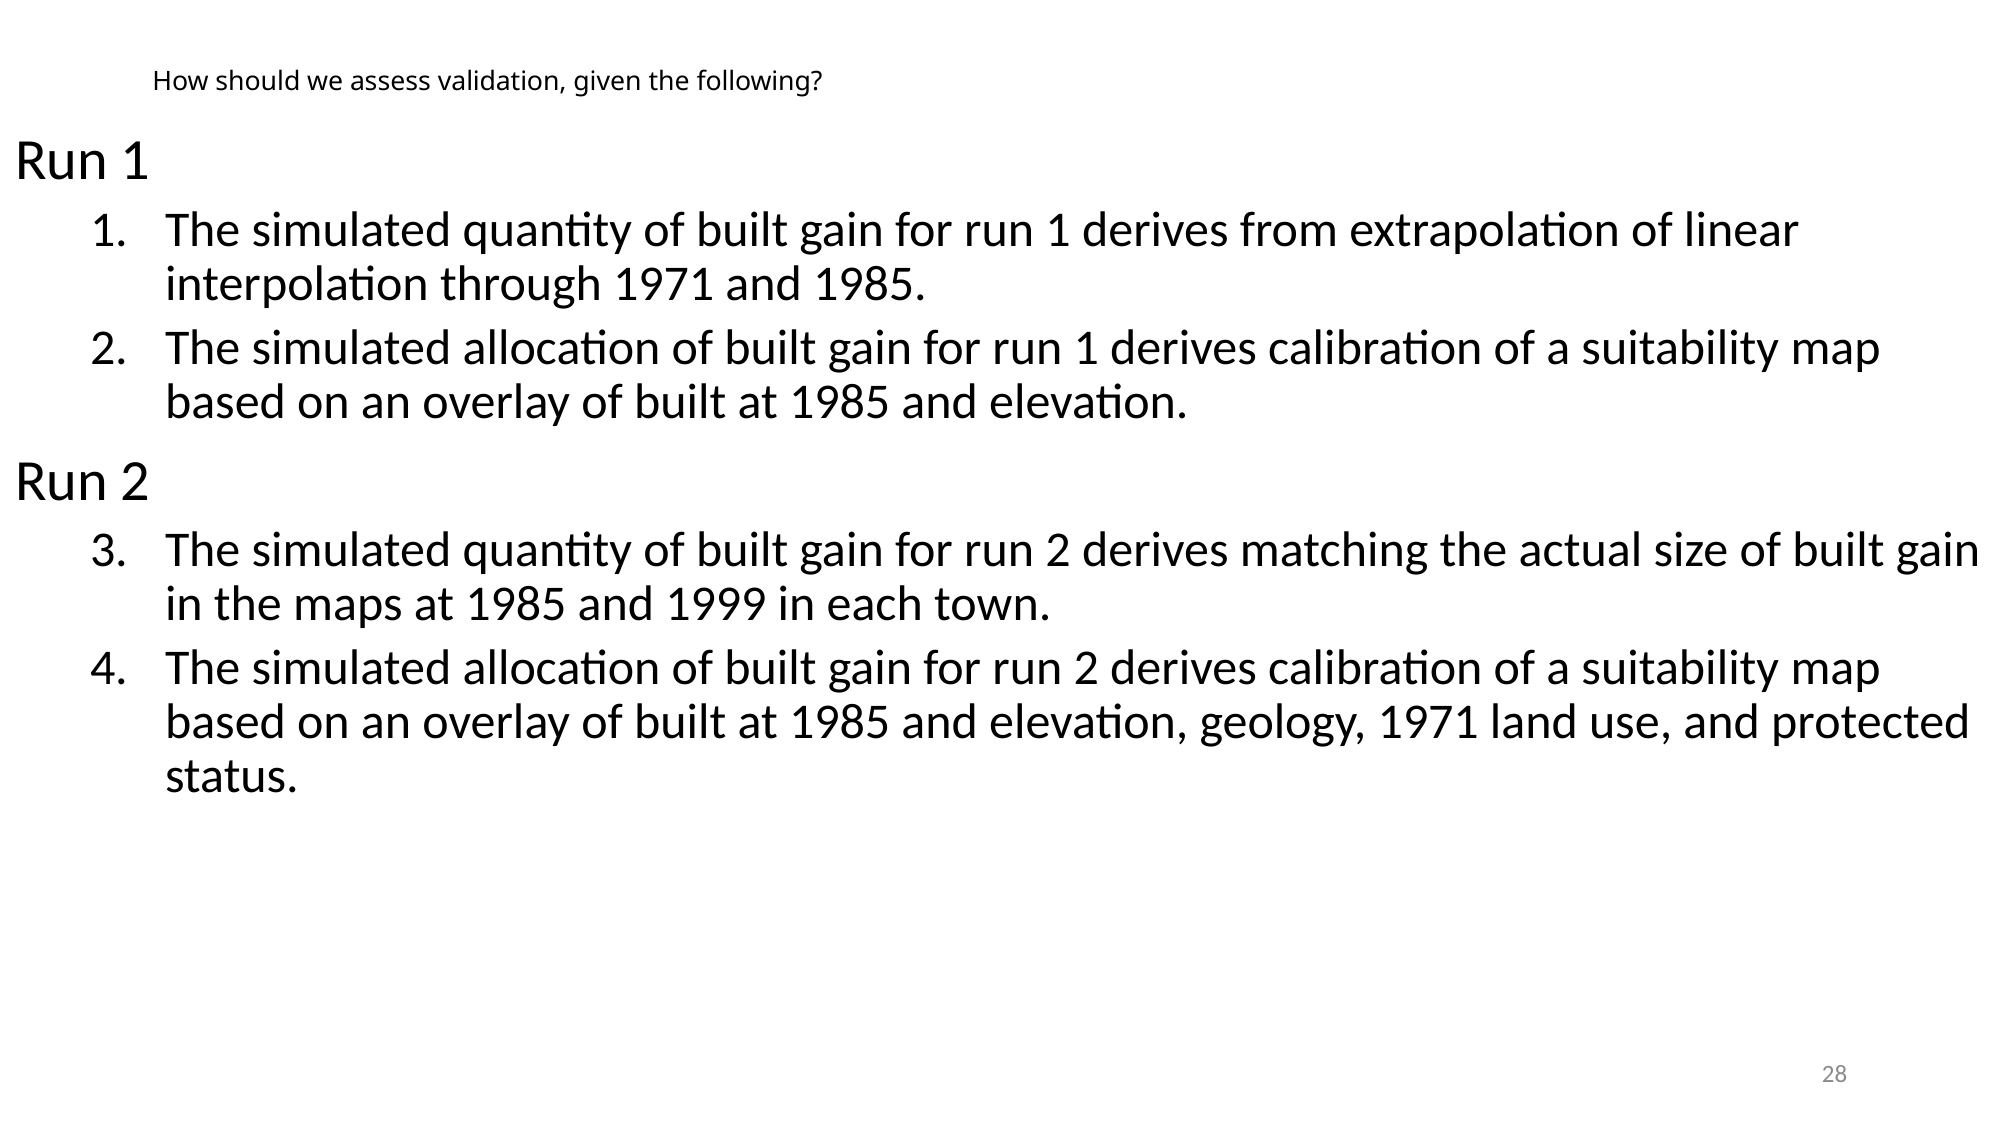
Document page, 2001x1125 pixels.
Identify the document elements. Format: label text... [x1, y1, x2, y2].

slide_number 28 [1412, 1042, 1863, 1103]
title How should we assess validation, given the following? [137, 59, 2000, 104]
list Run 1 The simulated quantity of built gain for run 1 derives from extrapolation of linear interpolation through 1971 and 1985. The simulated allocation of built gain for run 1 derives calibration of a suitability map based on an overlay of built at 1985 and elevation. Run 2 The simulated quantity of built gain for run 2 derives matching the actual size of built gain in the maps at 1985 and 1999 in each town. The simulated allocation of built gain for run 2 derives calibration of a suitability map based on an overlay of built at 1985 and elevation, geology, 1971 land use, and protected status. [0, 122, 2000, 1021]
